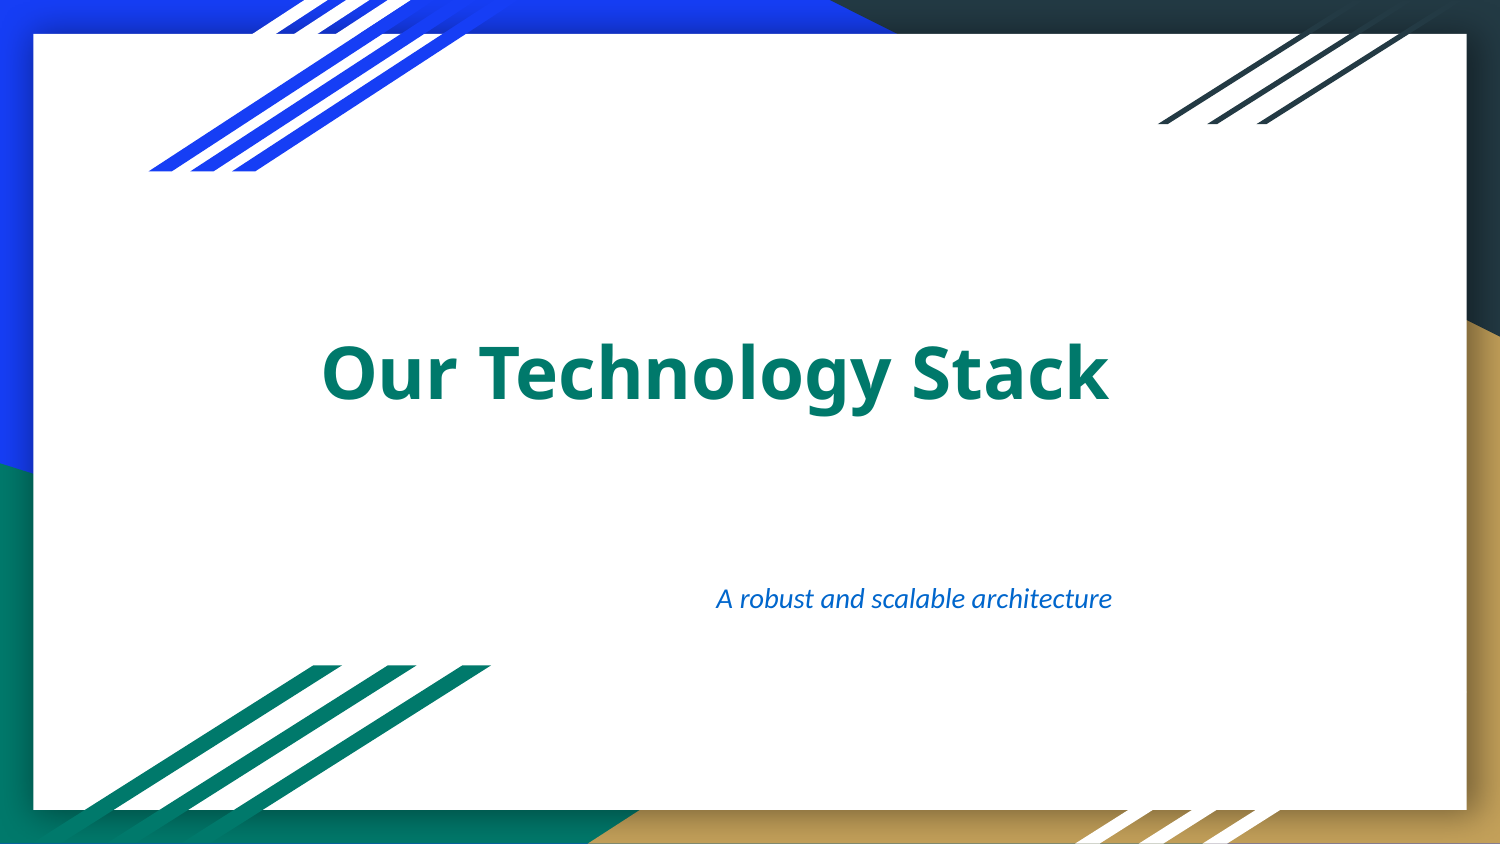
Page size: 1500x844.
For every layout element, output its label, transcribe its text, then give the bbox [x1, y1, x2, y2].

title Our Technology Stack [304, 298, 1185, 537]
subtitle A robust and scalable architecture [304, 559, 1185, 646]
